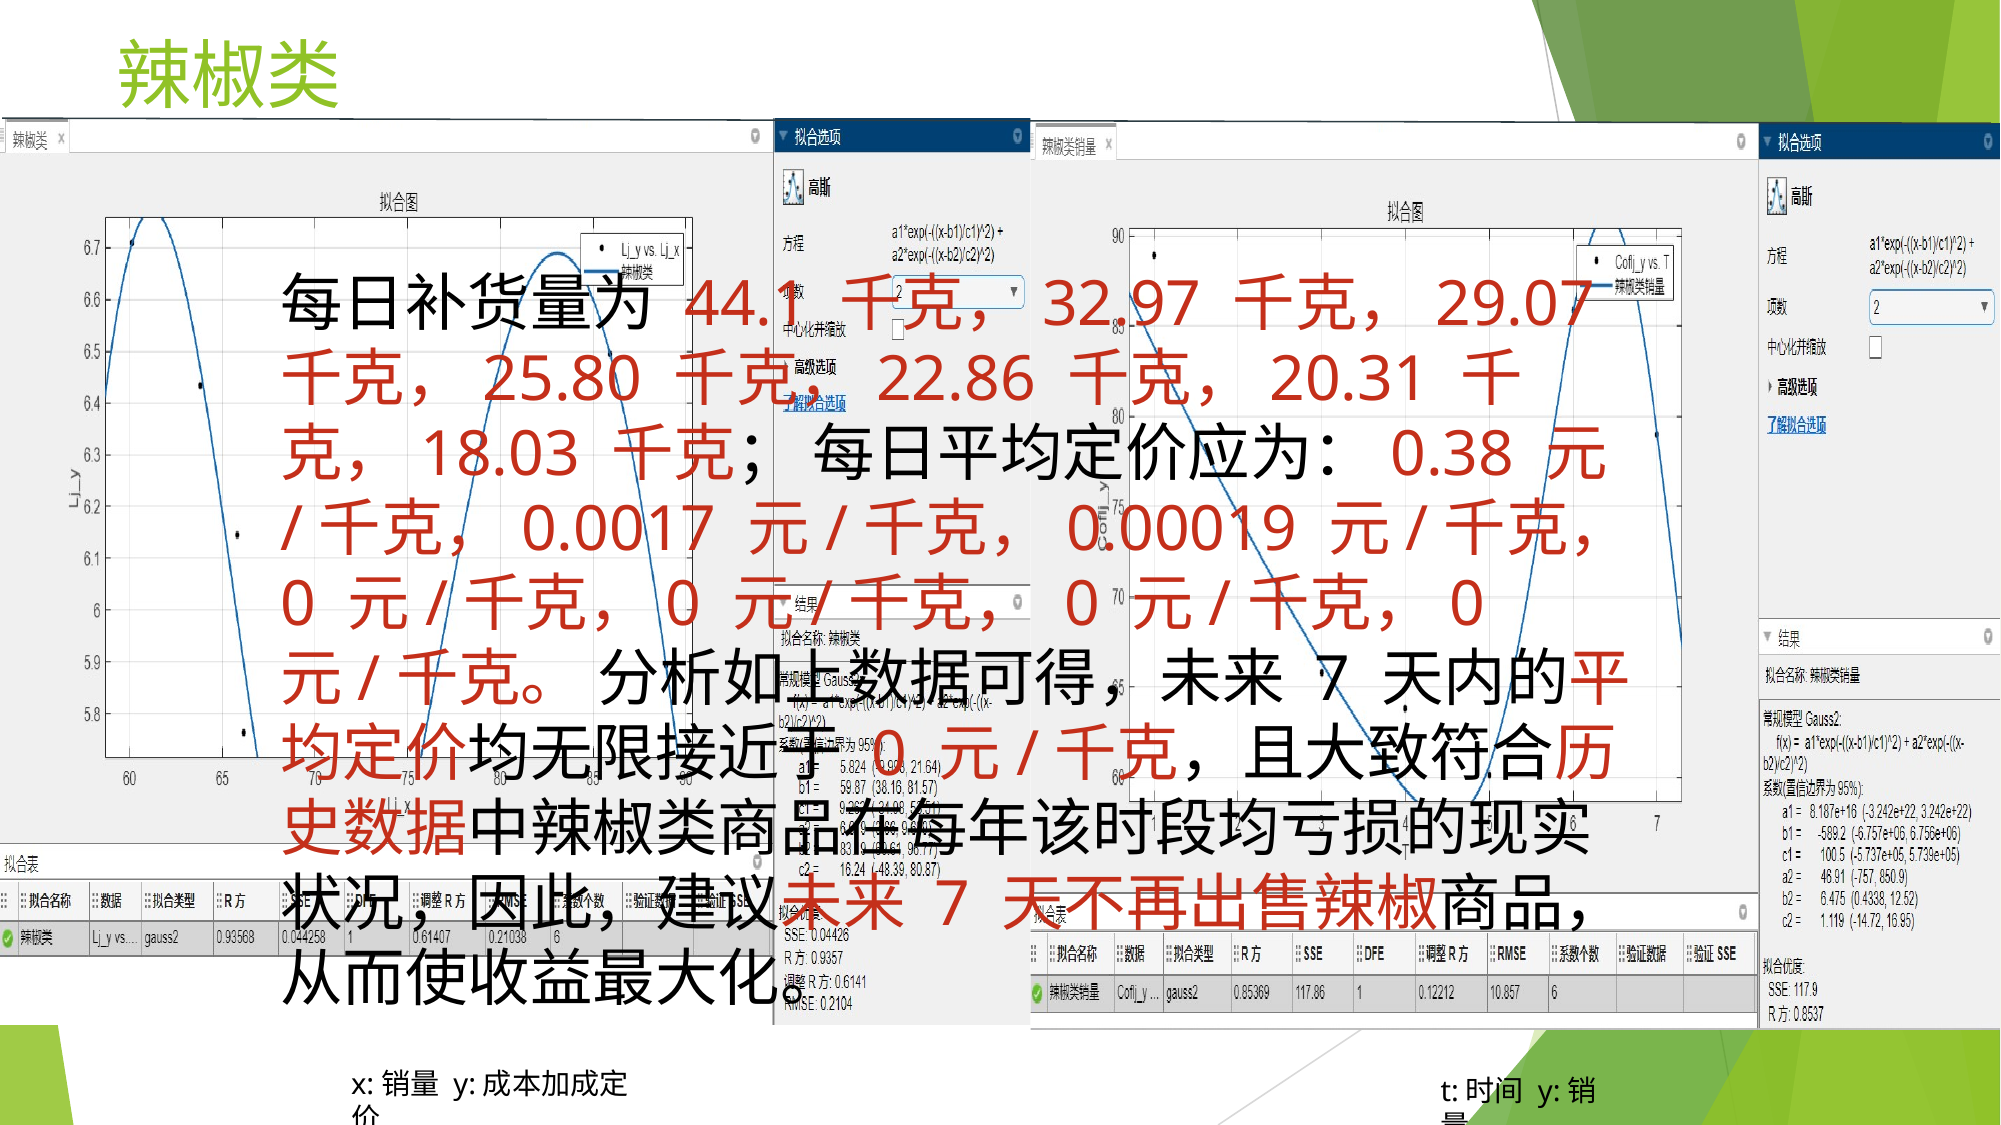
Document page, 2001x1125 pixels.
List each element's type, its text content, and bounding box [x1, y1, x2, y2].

text_box x:销量 y:成本加成定价 [336, 1050, 670, 1125]
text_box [2, 117, 1992, 124]
text_box t:时间 y:销量 [1425, 1057, 1640, 1125]
title 辣椒类 [101, 20, 1512, 115]
picture [0, 117, 2000, 1031]
